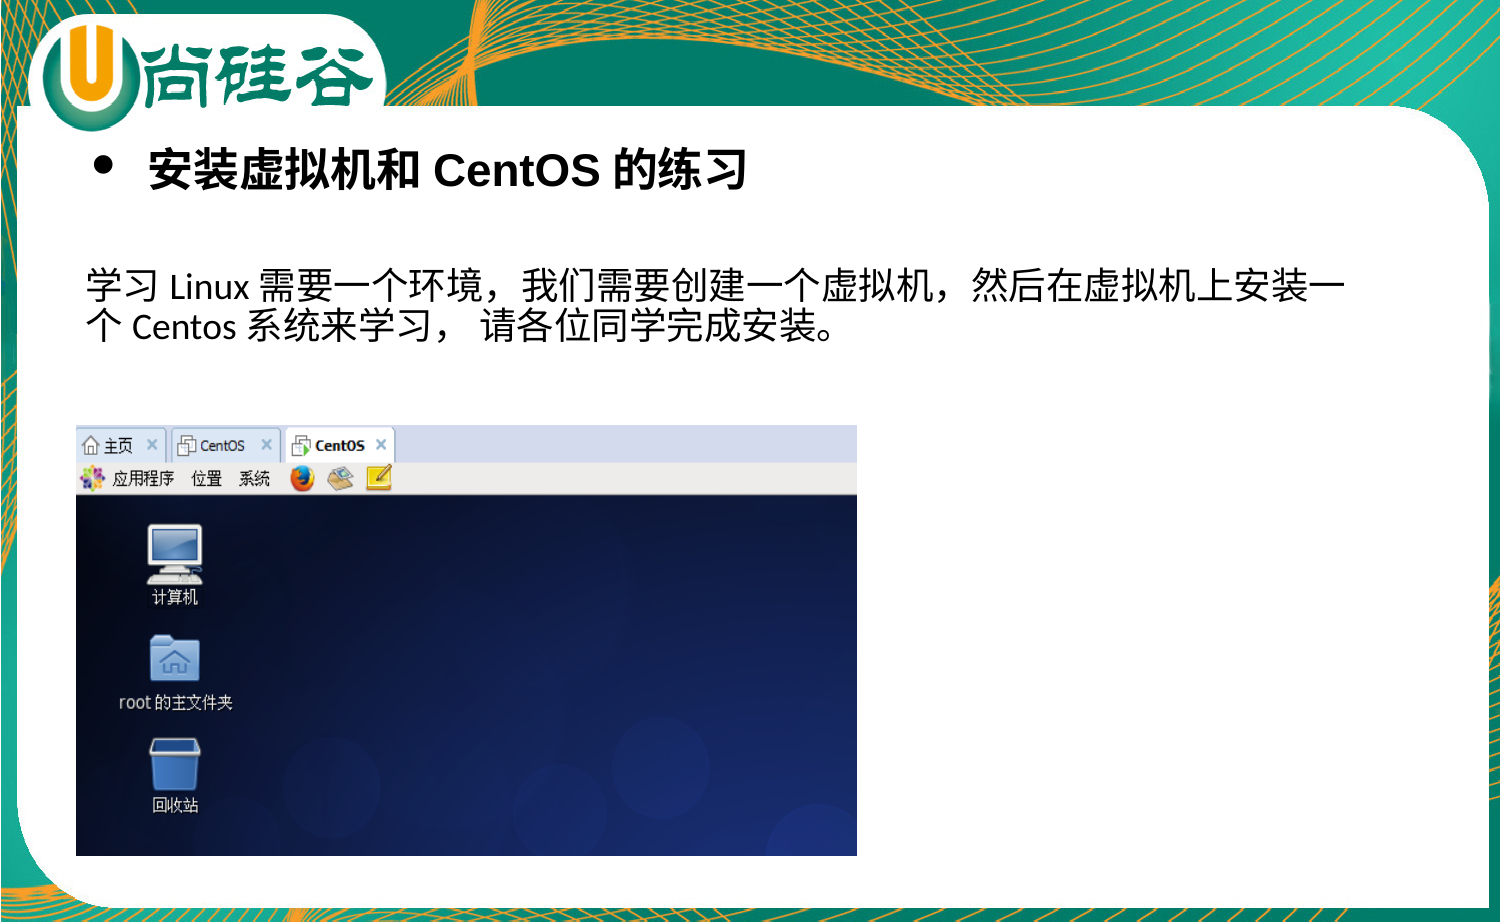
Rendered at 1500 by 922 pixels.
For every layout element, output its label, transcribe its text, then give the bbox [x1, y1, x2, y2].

picture [0, 0, 1500, 922]
text_box 安装虚拟机和CentOS的练习 [76, 139, 1270, 204]
text_box 学习Linux需要一个环境，我们需要创建一个虚拟机，然后在虚拟机上安装一个Centos系统来学习， 请各位同学完成安装。 [70, 259, 1388, 449]
text_box [58, 254, 1447, 458]
